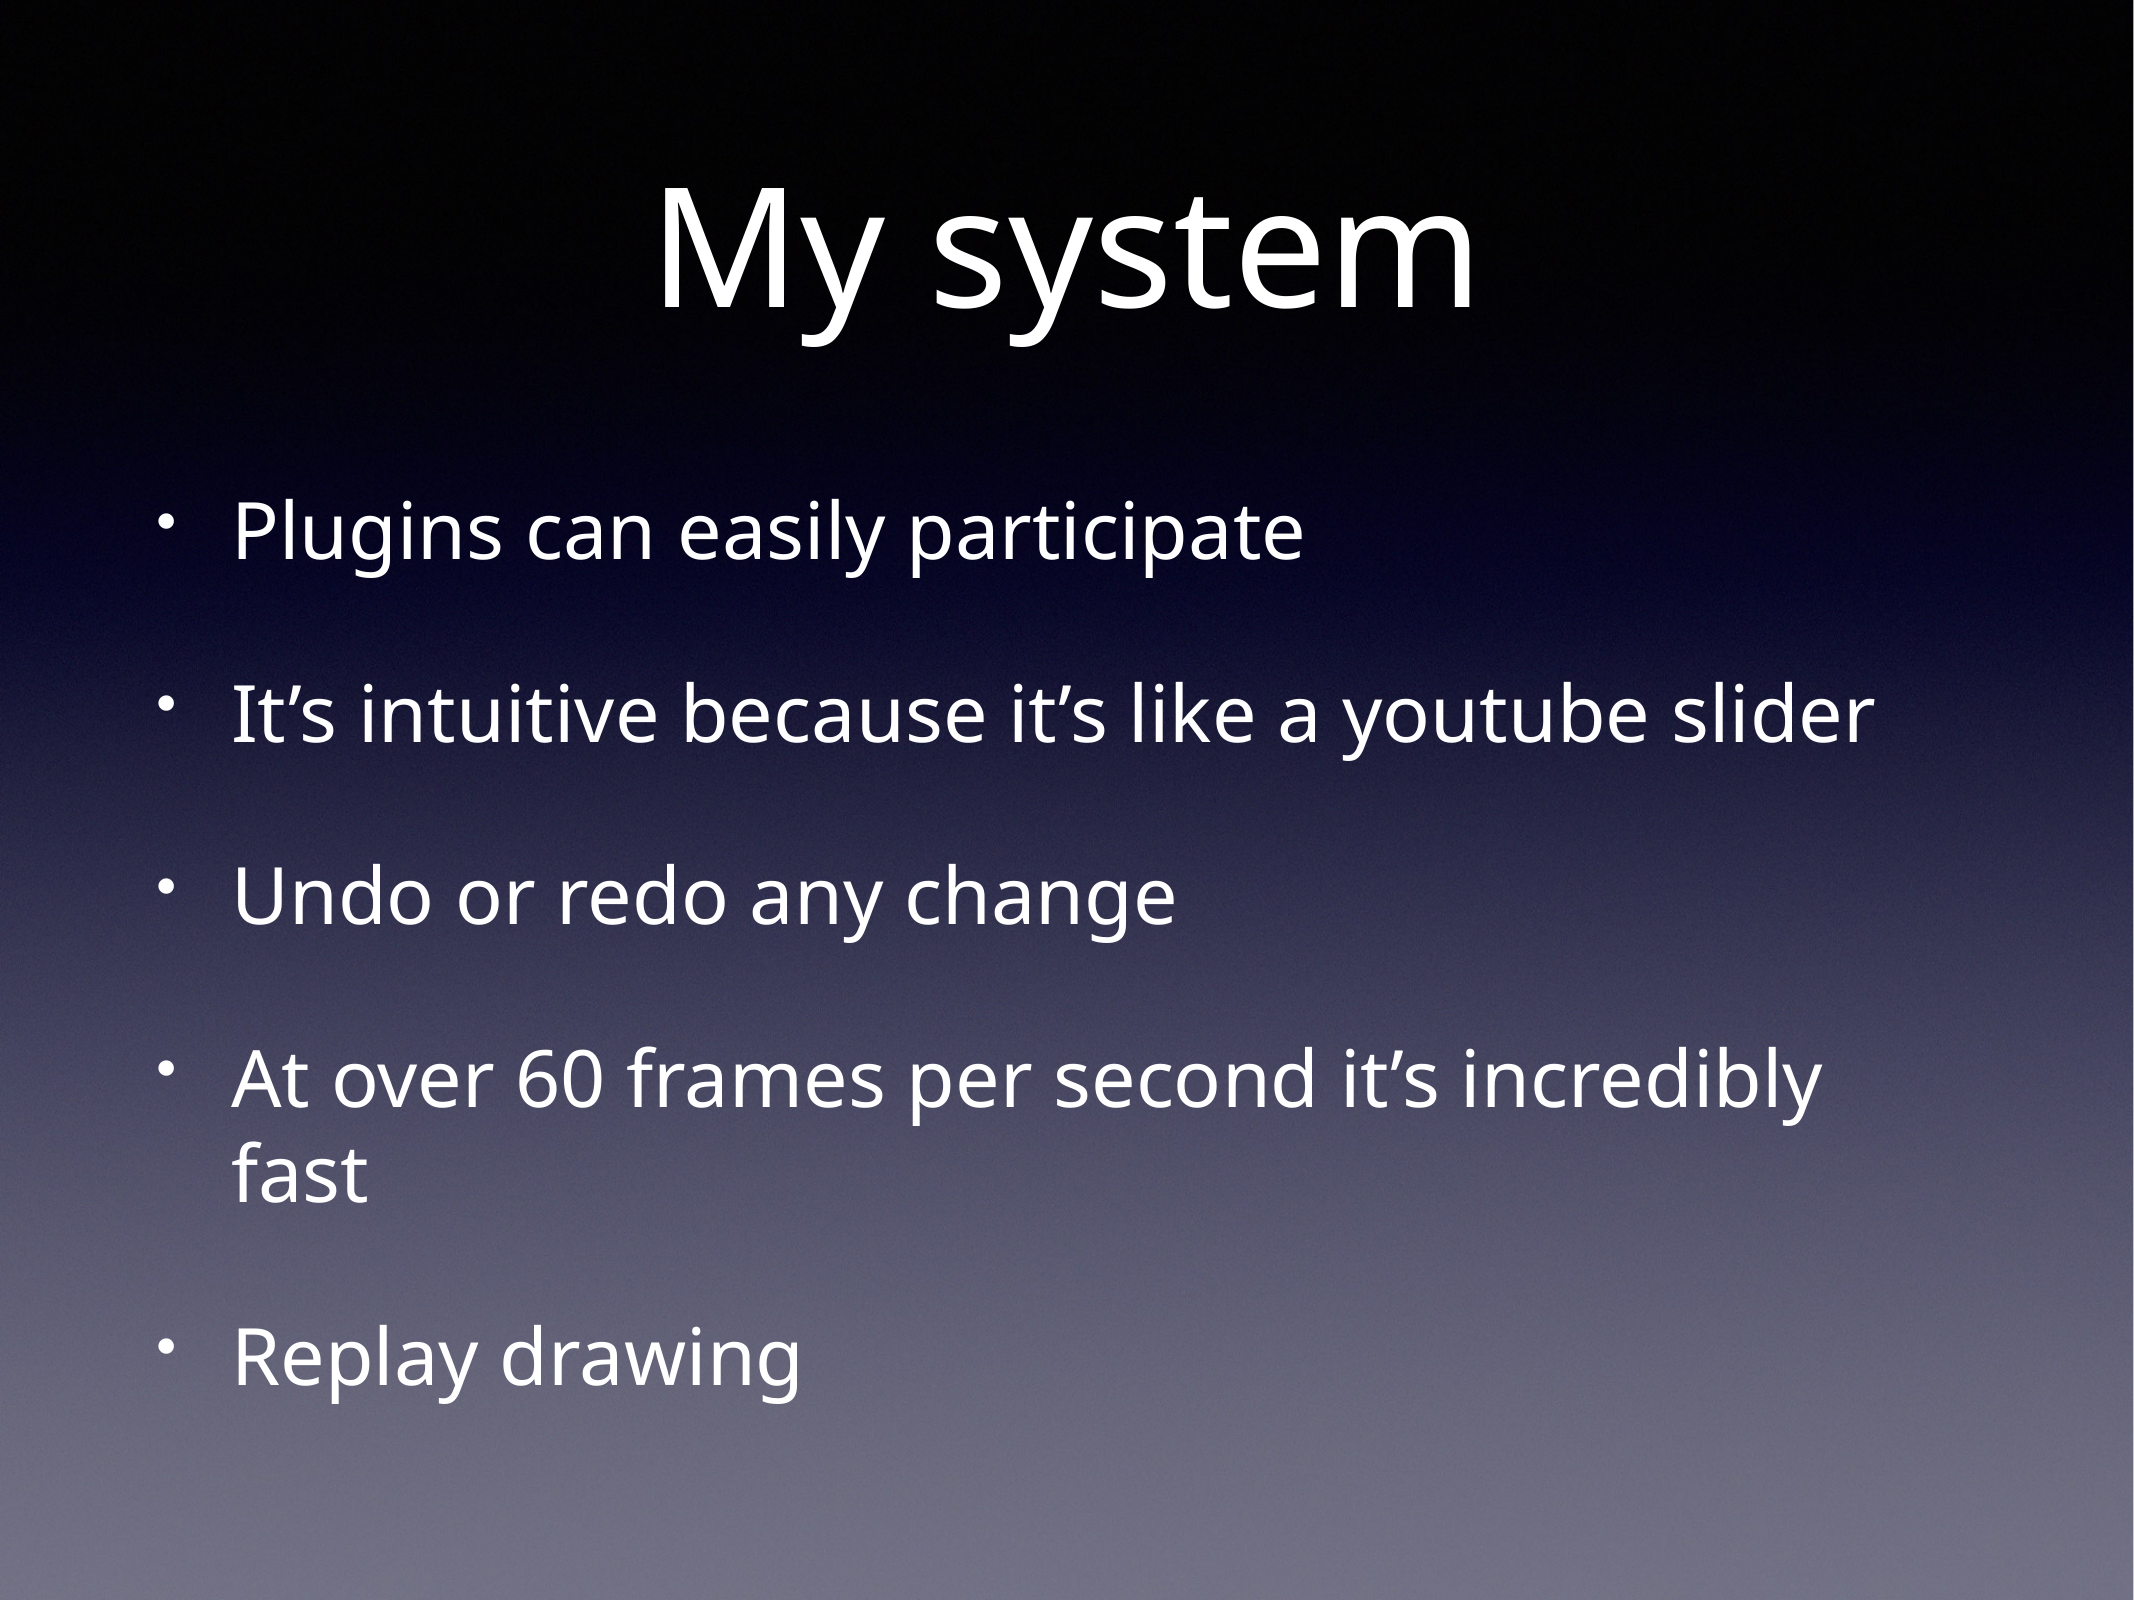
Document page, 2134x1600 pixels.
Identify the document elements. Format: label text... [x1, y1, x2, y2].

title My system [155, 66, 1978, 416]
picture [0, 0, 2134, 1600]
list Plugins can easily participate It’s intuitive because it’s like a youtube slider Undo or redo any change At over 60 frames per second it’s incredibly fast Replay drawing [155, 424, 1978, 1457]
